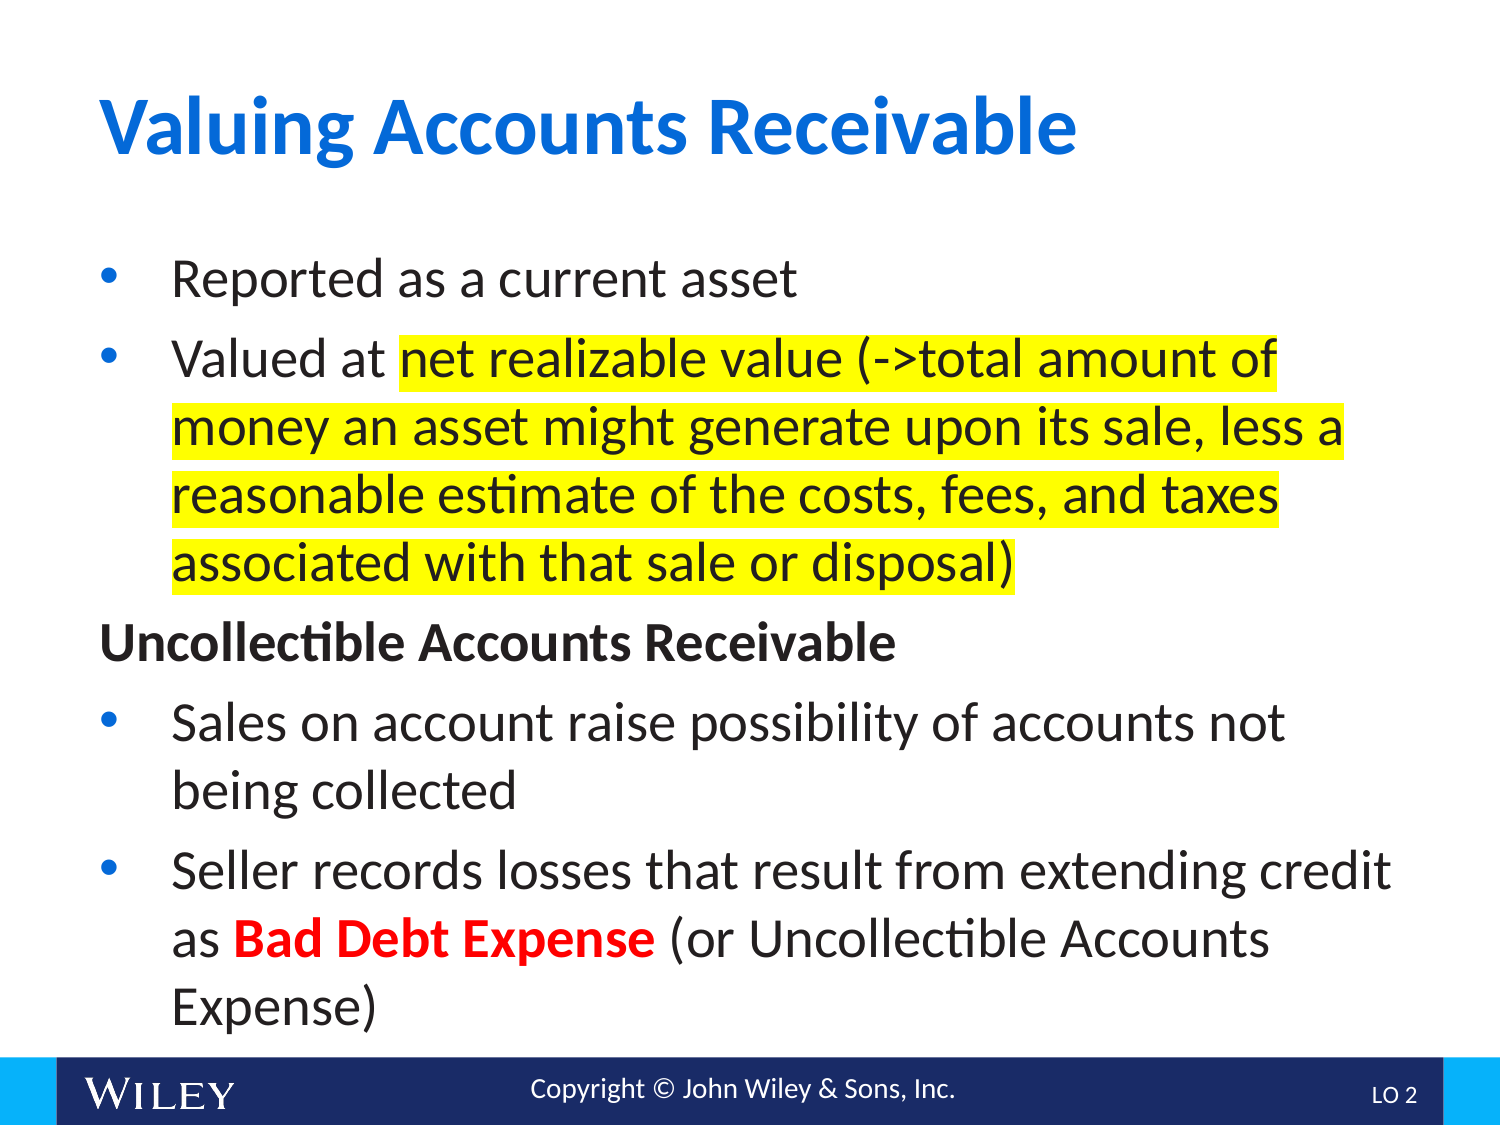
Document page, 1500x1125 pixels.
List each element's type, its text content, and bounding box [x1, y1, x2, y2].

list Reported as a current asset Valued at net realizable value (->total amount of money an asset might generate upon its sale, less a reasonable estimate of the costs, fees, and taxes associated with that sale or disposal) Uncollectible Accounts Receivable Sales on account raise possibility of accounts not being collected Seller records losses that result from extending credit as Bad Debt Expense (or Uncollectible Accounts Expense) [84, 233, 1416, 1048]
list L O 2 [1309, 1065, 1433, 1125]
title Valuing Accounts Receivable [84, 75, 1416, 215]
